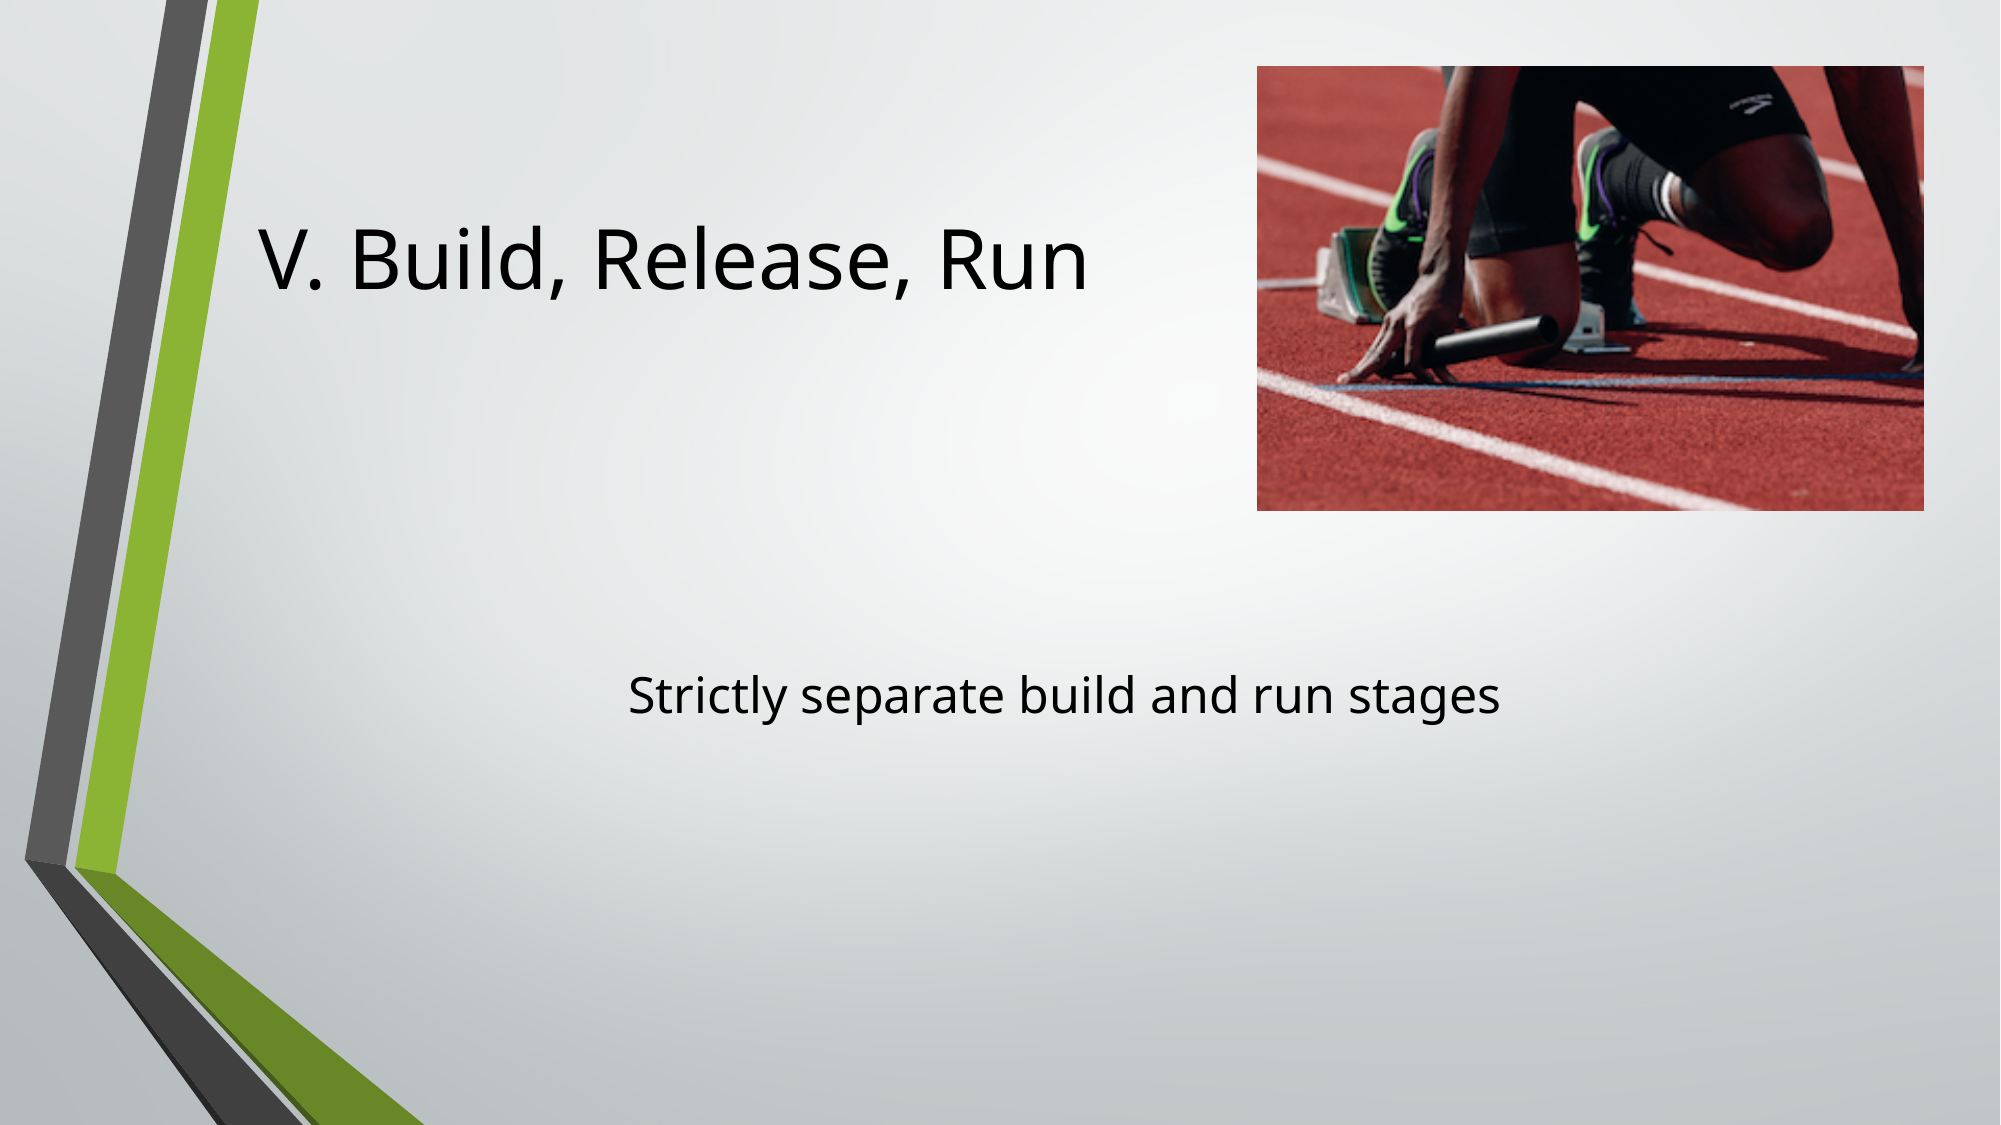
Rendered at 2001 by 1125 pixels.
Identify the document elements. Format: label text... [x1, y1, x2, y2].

title V. Build, Release, Run [243, 112, 1257, 400]
list Strictly separate build and run stages [243, 437, 1887, 950]
picture [1257, 66, 1925, 511]
